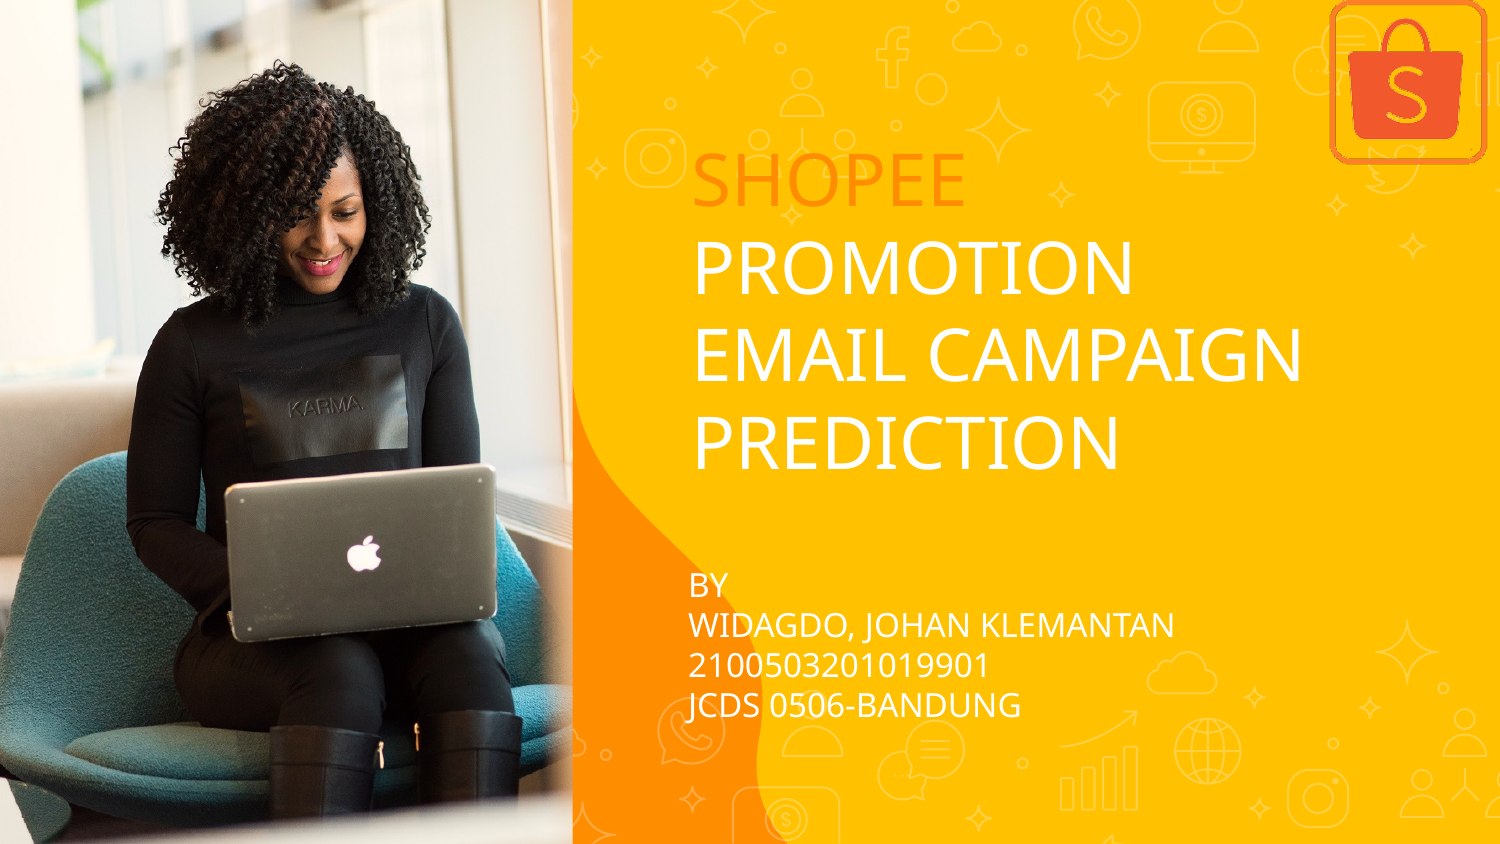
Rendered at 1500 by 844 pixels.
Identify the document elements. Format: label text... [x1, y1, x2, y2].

subtitle BY WIDAGDO, JOHAN KLEMANTAN 2100503201019901 JCDS 0506-BANDUNG [654, 549, 1339, 761]
picture [1299, 0, 1500, 188]
picture [0, 0, 573, 844]
title SHOPEE PROMOTION EMAIL CAMPAIGN PREDICTION [676, 82, 1397, 499]
